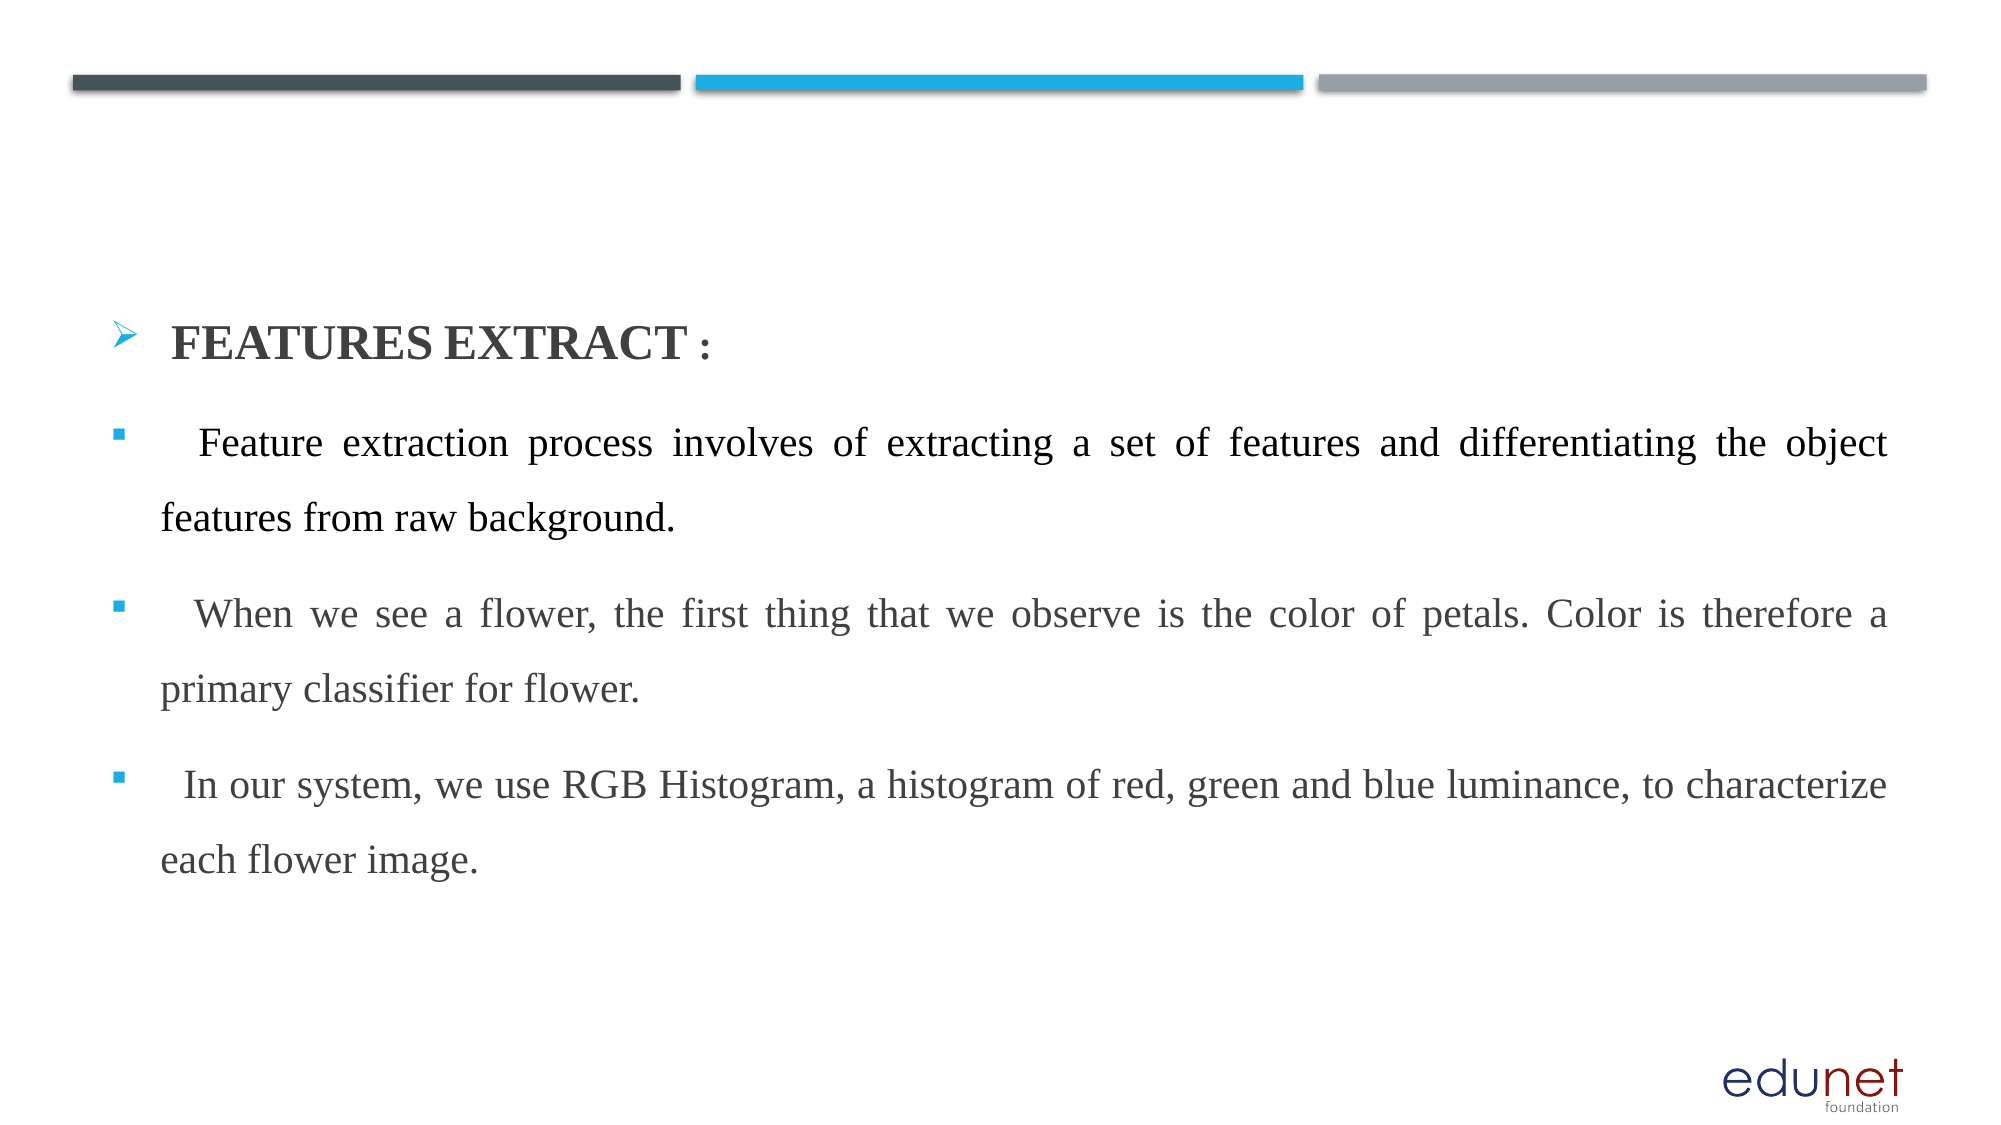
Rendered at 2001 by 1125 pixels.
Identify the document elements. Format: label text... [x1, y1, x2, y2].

picture [1719, 1056, 1905, 1116]
list FEATURES EXTRACT : Feature extraction process involves of extracting a set of features and differentiating the object features from raw background. When we see a flower, the first thing that we observe is the color of petals. Color is therefore a primary classifier for flower. In our system, we use RGB Histogram, a histogram of red, green and blue luminance, to characterize each flower image. [95, 181, 1905, 981]
